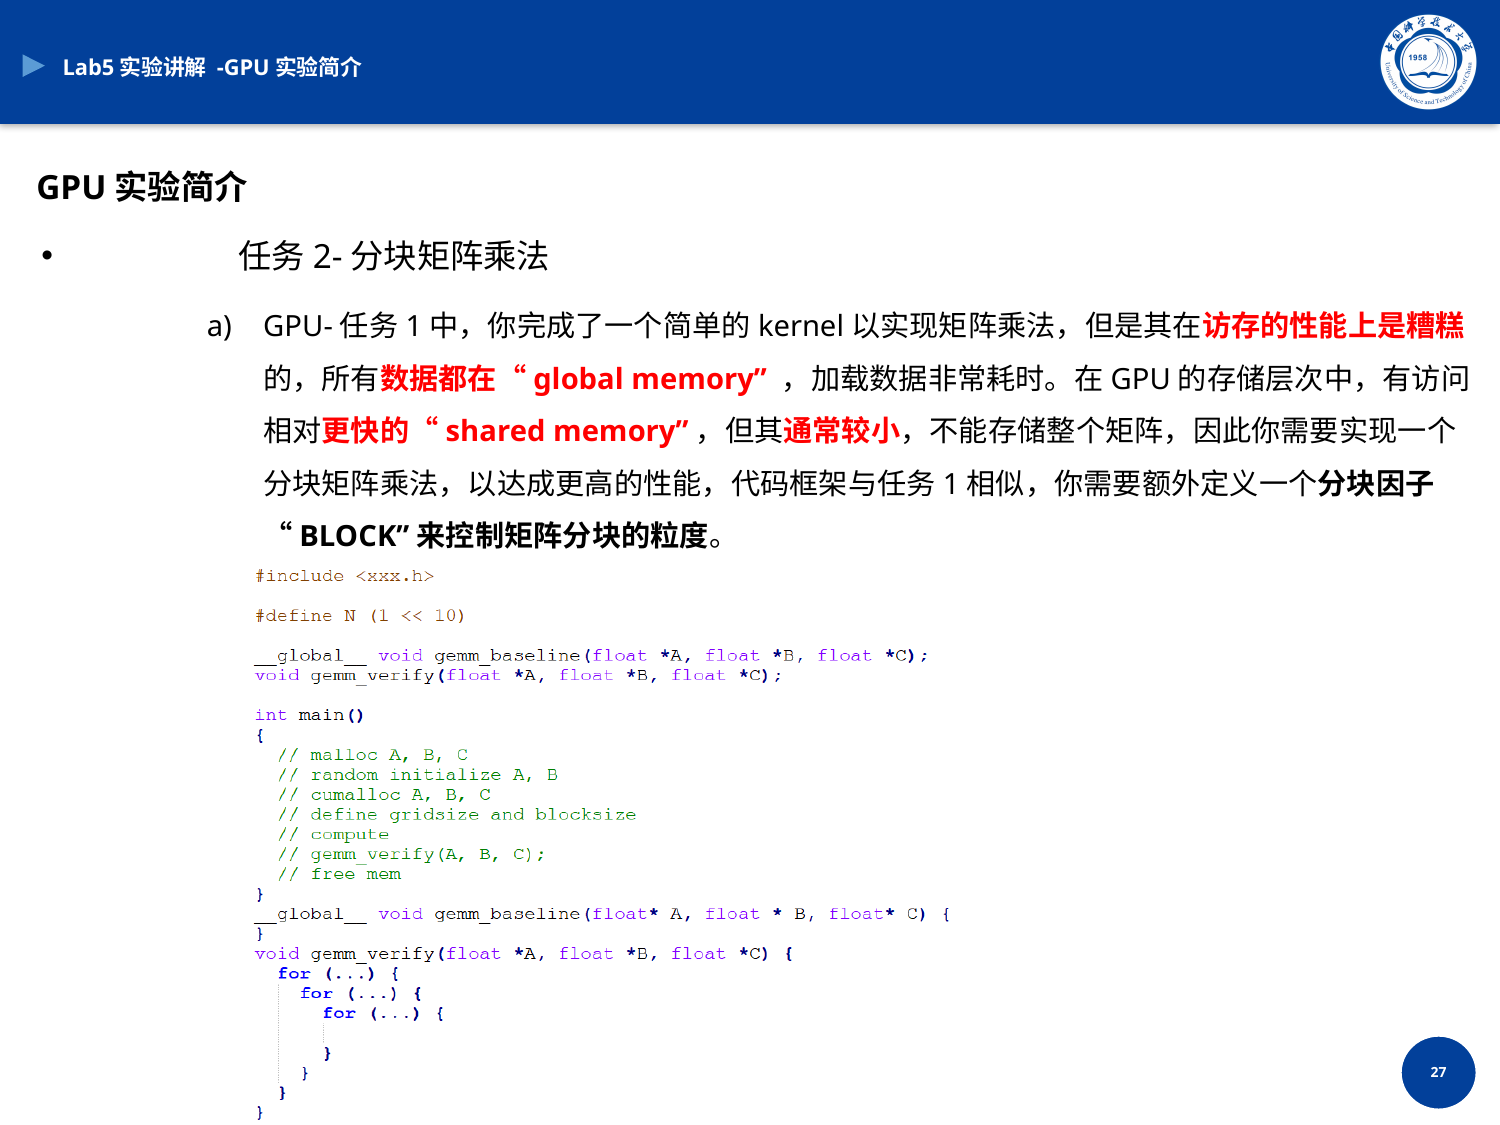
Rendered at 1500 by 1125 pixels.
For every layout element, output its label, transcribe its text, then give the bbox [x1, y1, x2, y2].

picture [247, 567, 966, 1125]
text_box GPU实验简介 [21, 139, 263, 207]
text_box GPU-任务1中，你完成了一个简单的kernel以实现矩阵乘法，但是其在访存的性能上是糟糕的，所有数据都在“global memory” ，加载数据非常耗时。在GPU的存储层次中，有访问相对更快的“shared memory”，但其通常较小，不能存储整个矩阵，因此你需要实现一个分块矩阵乘法，以达成更高的性能，代码框架与任务1相似，你需要额外定义一个分块因子“BLOCK”来控制矩阵分块的粒度。 [192, 282, 1490, 595]
text_box 任务2-分块矩阵乘法 [0, 207, 565, 283]
picture [1379, 13, 1478, 111]
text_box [22, 45, 1056, 88]
